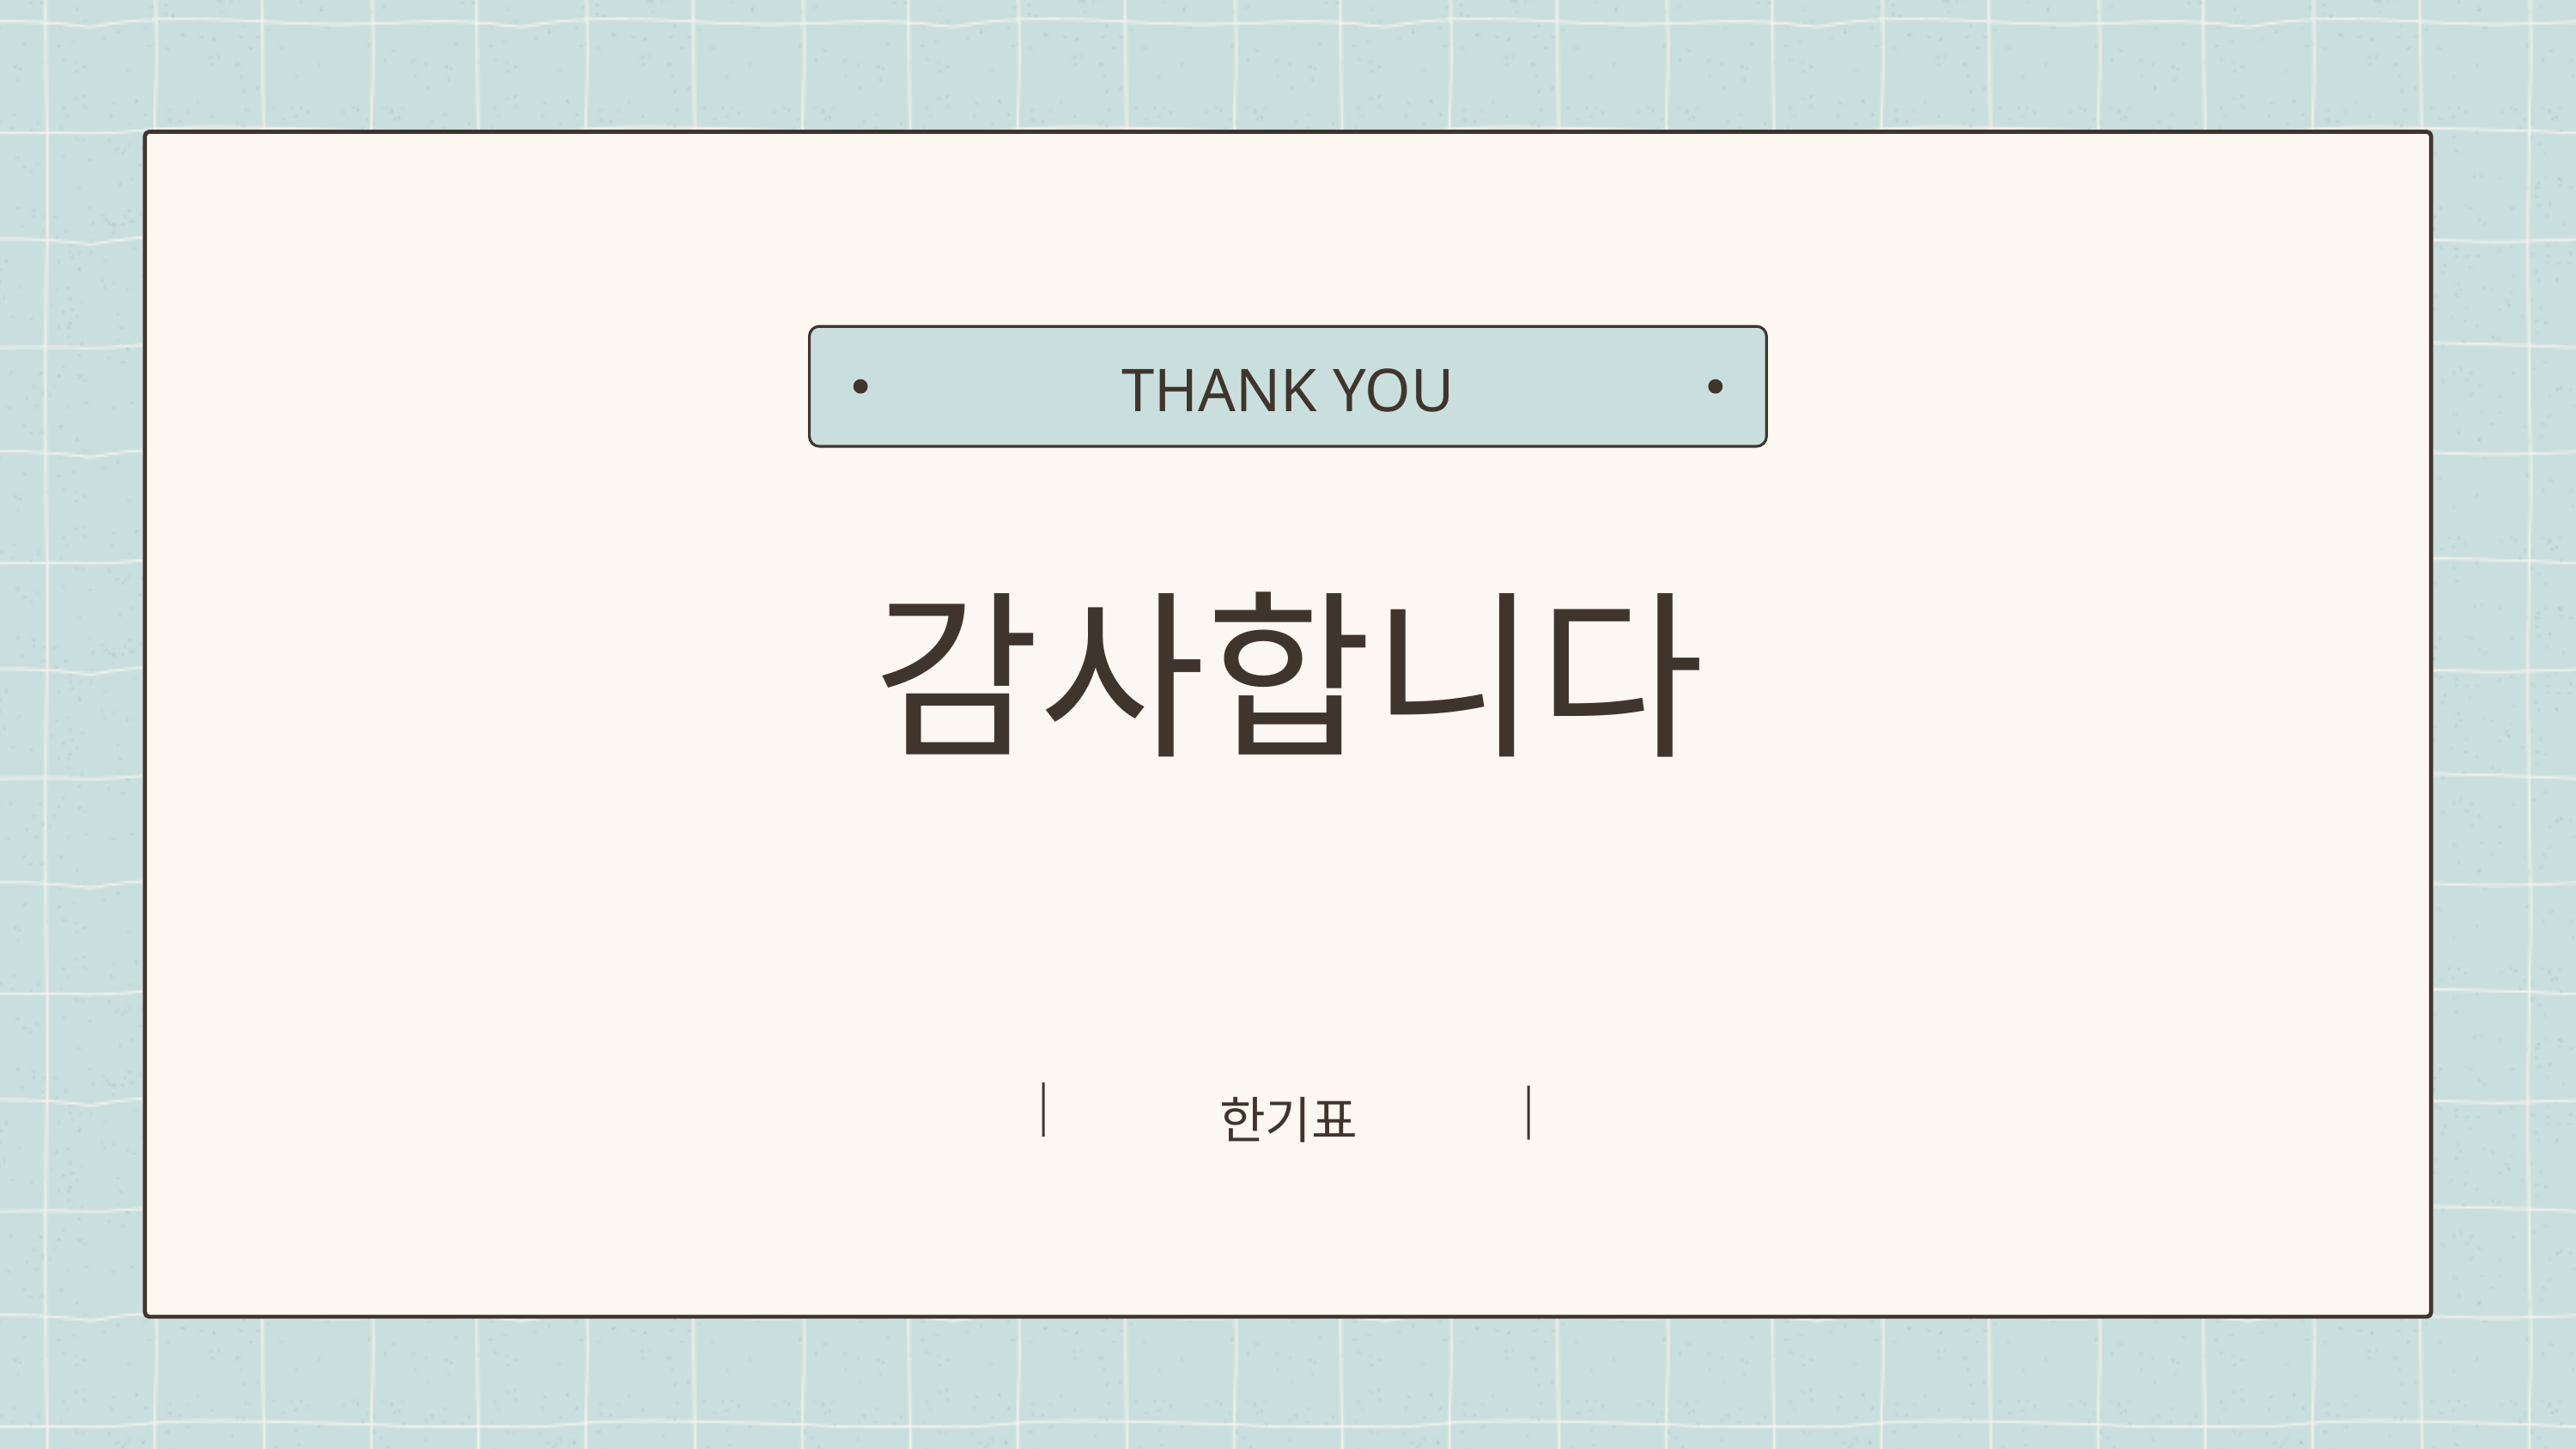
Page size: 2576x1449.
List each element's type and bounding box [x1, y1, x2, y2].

text_box [144, 131, 2432, 1318]
text_box [809, 325, 1767, 447]
text_box [1708, 379, 1723, 394]
text_box [853, 379, 868, 394]
text_box [0, 0, 2576, 1449]
